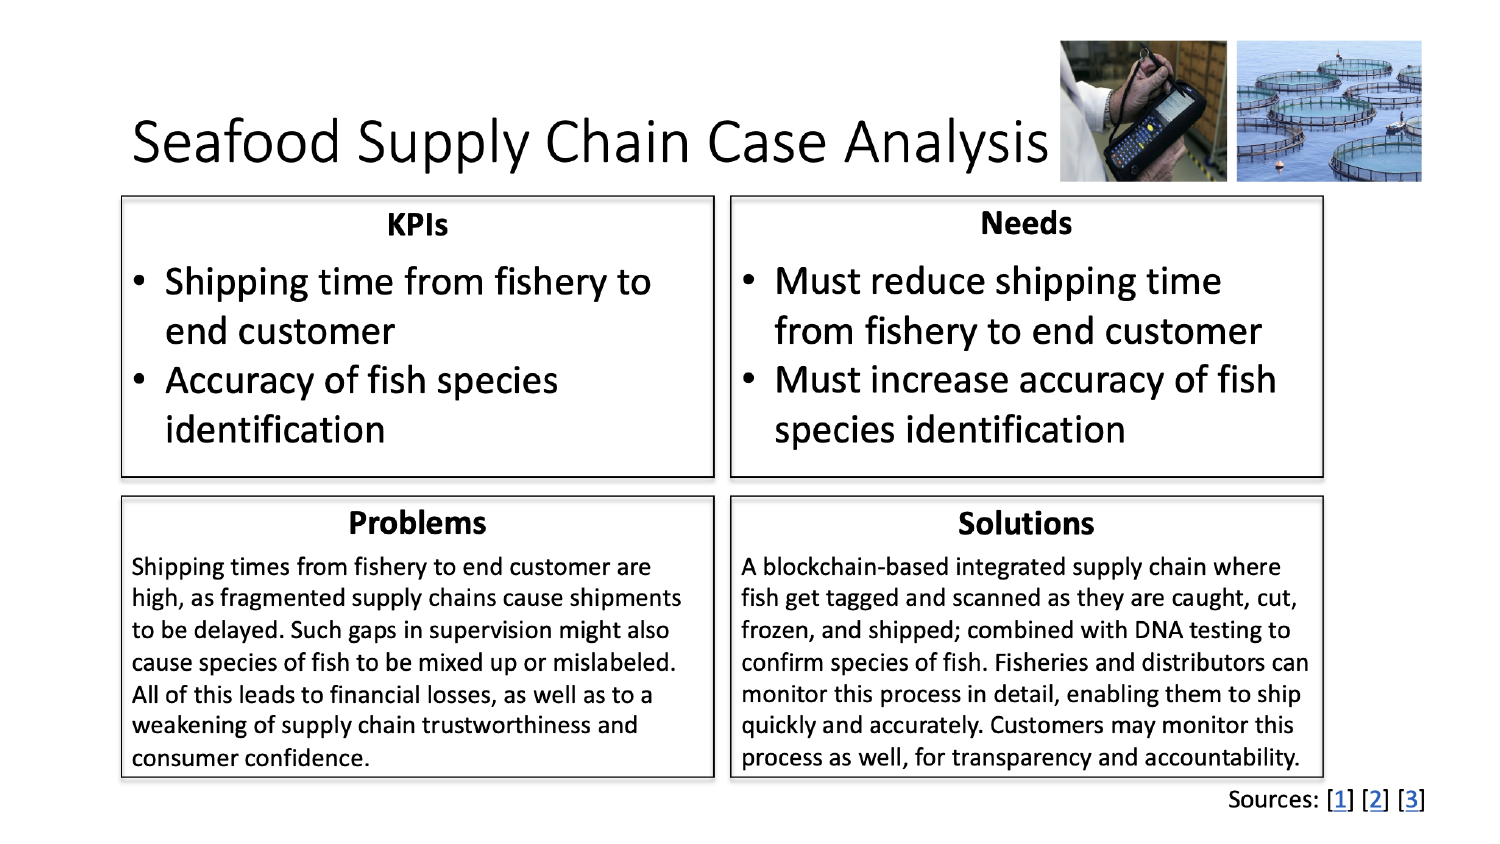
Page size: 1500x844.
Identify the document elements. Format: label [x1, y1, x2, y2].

picture [24, 24, 1437, 819]
